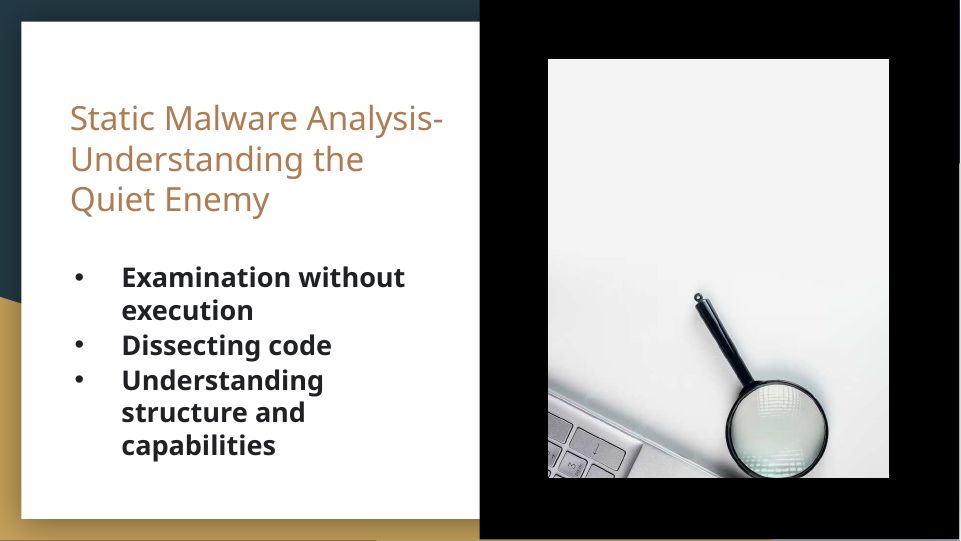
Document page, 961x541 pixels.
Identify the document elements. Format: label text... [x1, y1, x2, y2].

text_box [479, 0, 960, 540]
title Static Malware Analysis- Understanding the Quiet Enemy [67, 95, 449, 219]
text_box Examination without execution Dissecting code Understanding structure and capabilities [72, 258, 454, 462]
